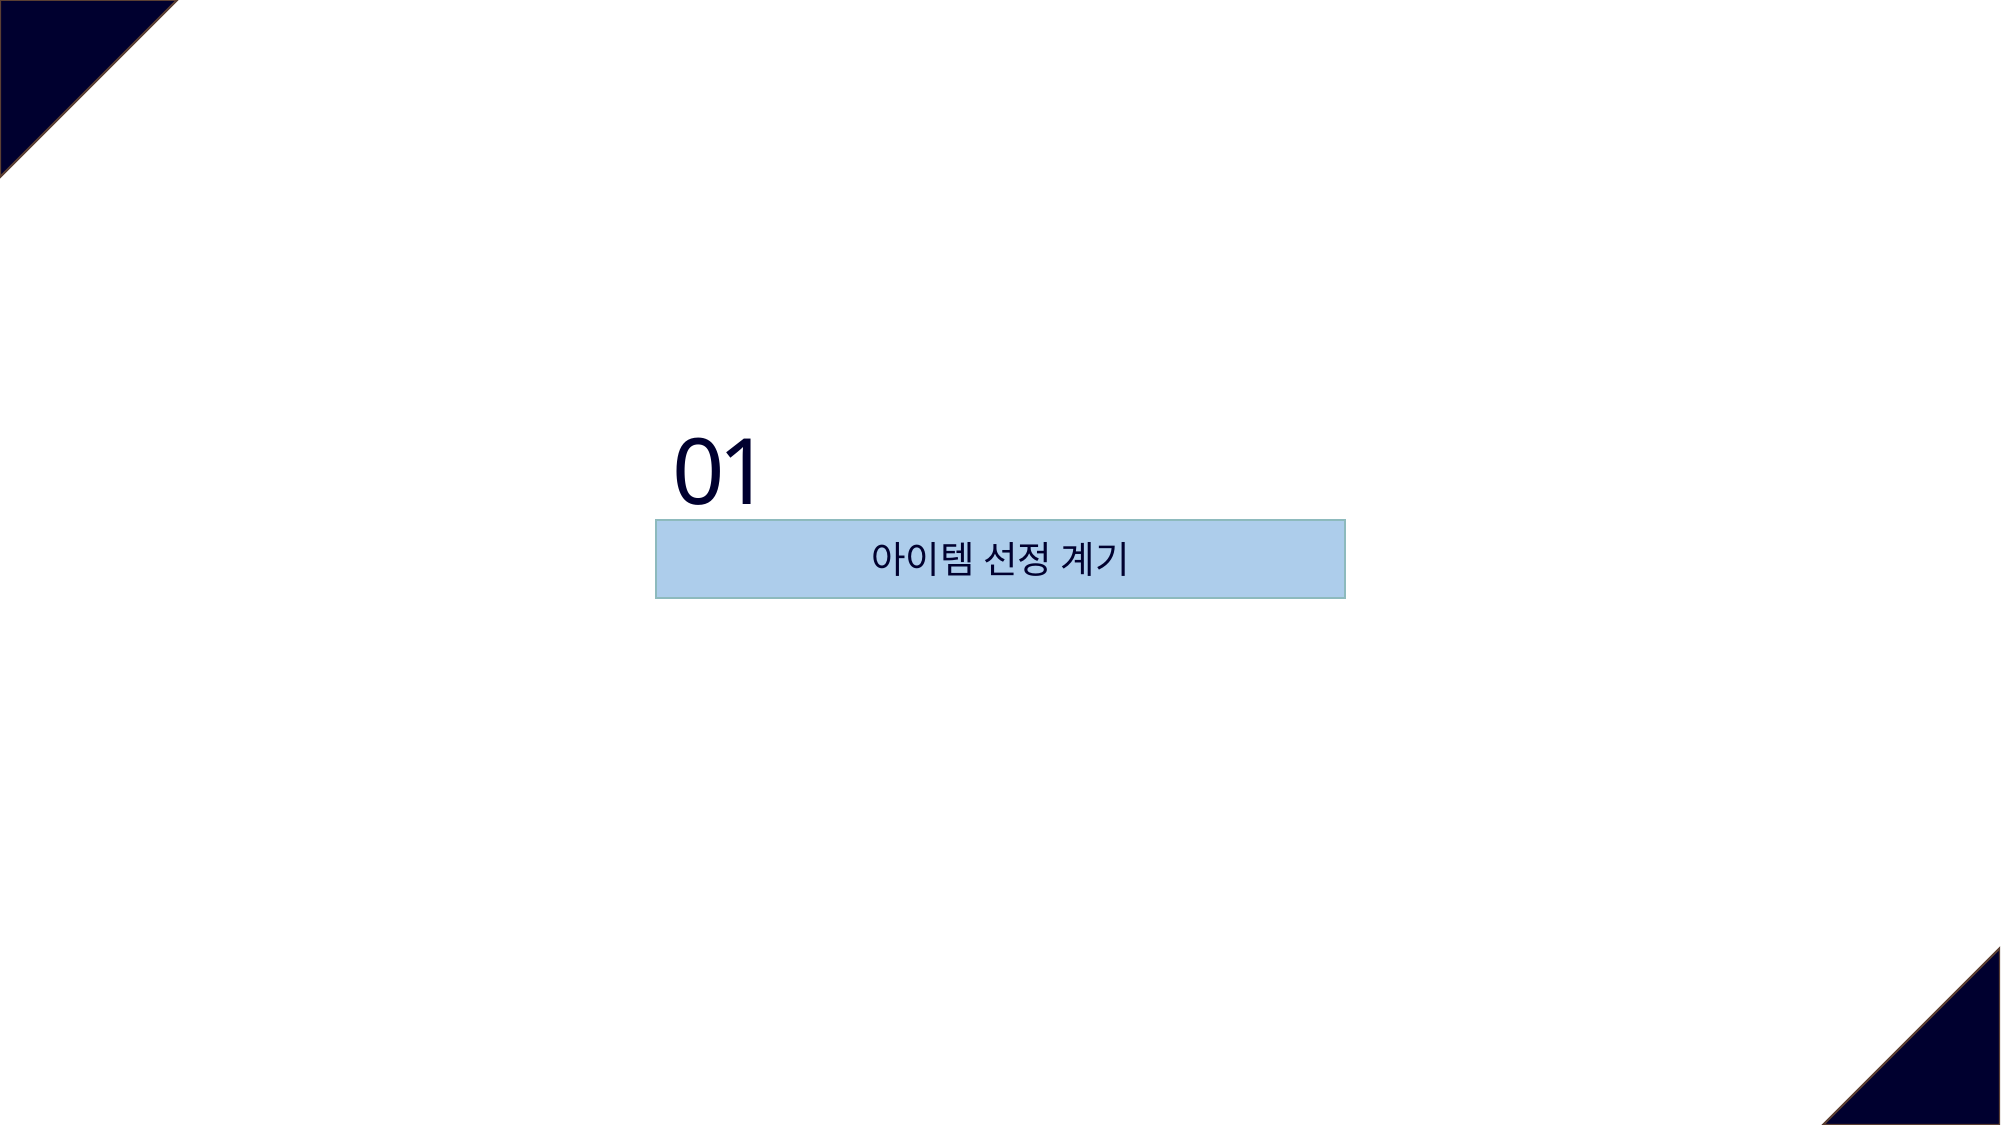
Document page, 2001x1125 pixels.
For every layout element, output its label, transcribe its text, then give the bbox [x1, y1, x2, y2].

text_box 아이템 선정 계기 [655, 519, 1346, 599]
text_box 01 [657, 405, 786, 519]
